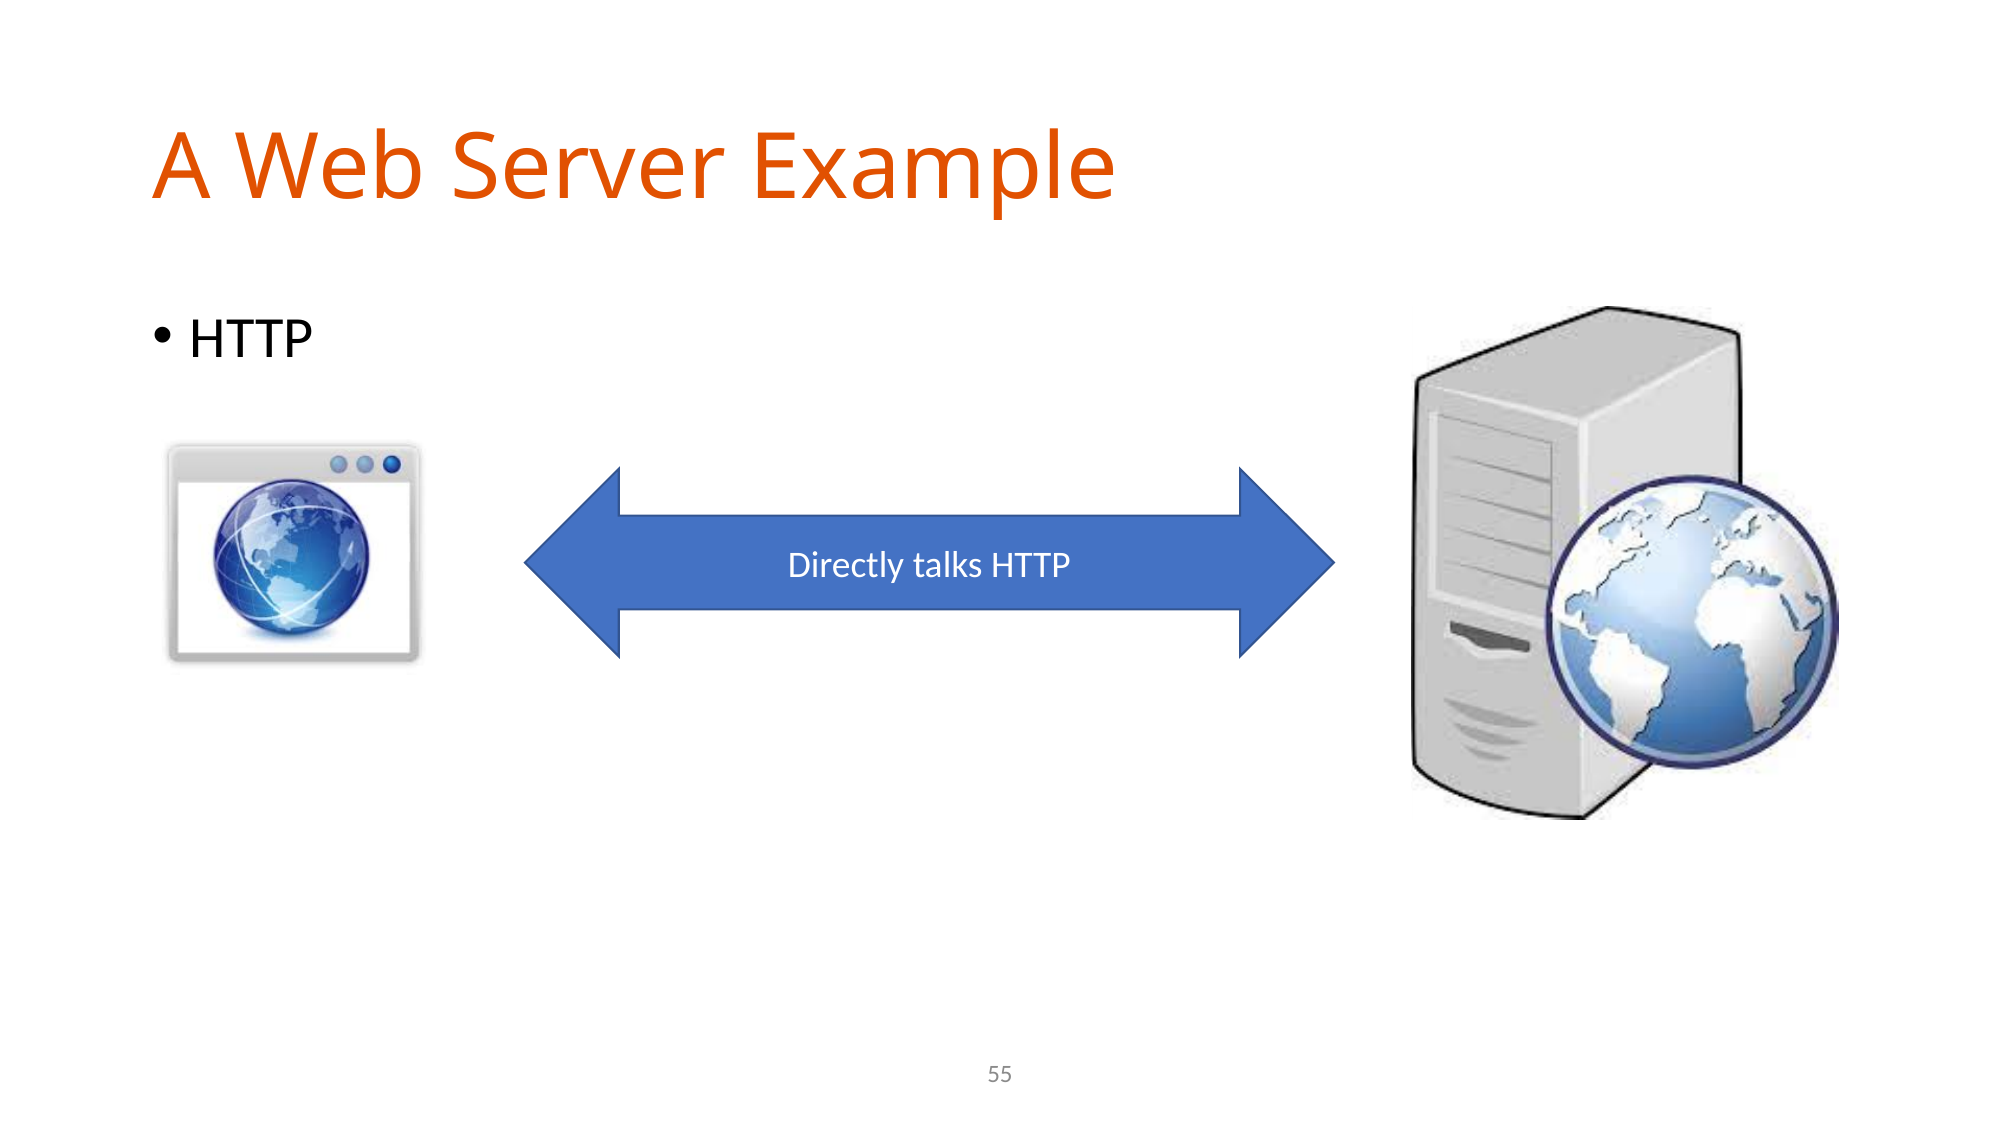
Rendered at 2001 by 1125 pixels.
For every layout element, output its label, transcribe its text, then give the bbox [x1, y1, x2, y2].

picture [1411, 306, 1839, 820]
list HTTP [137, 299, 1863, 1014]
slide_number 55 [774, 1042, 1225, 1103]
text_box Directly talks HTTP [523, 466, 1336, 659]
picture [161, 430, 427, 695]
title A Web Server Example [137, 59, 1863, 278]
